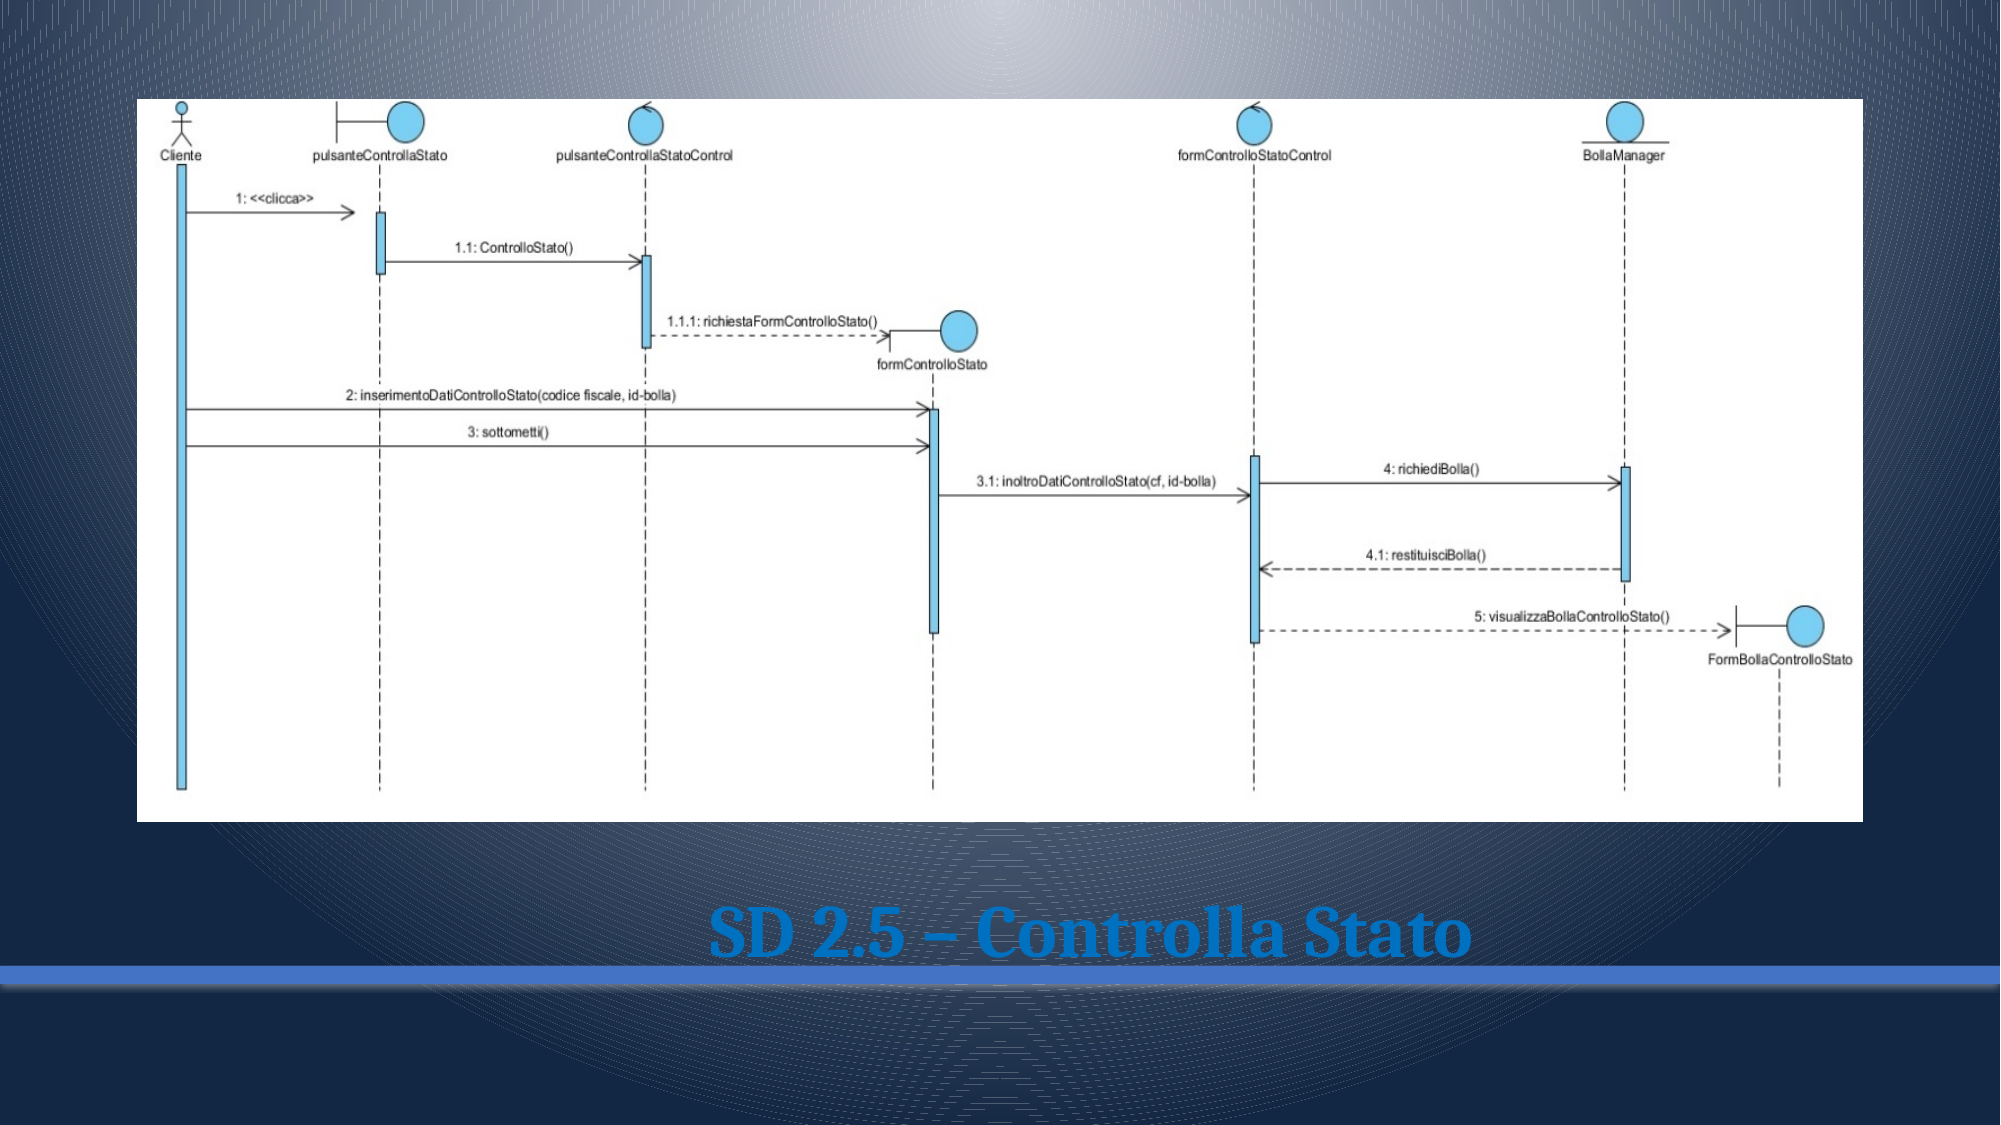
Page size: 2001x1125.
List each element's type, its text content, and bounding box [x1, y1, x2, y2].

picture [137, 99, 1863, 822]
text_box SD 2.5 – Controlla Stato [695, 867, 1957, 1026]
